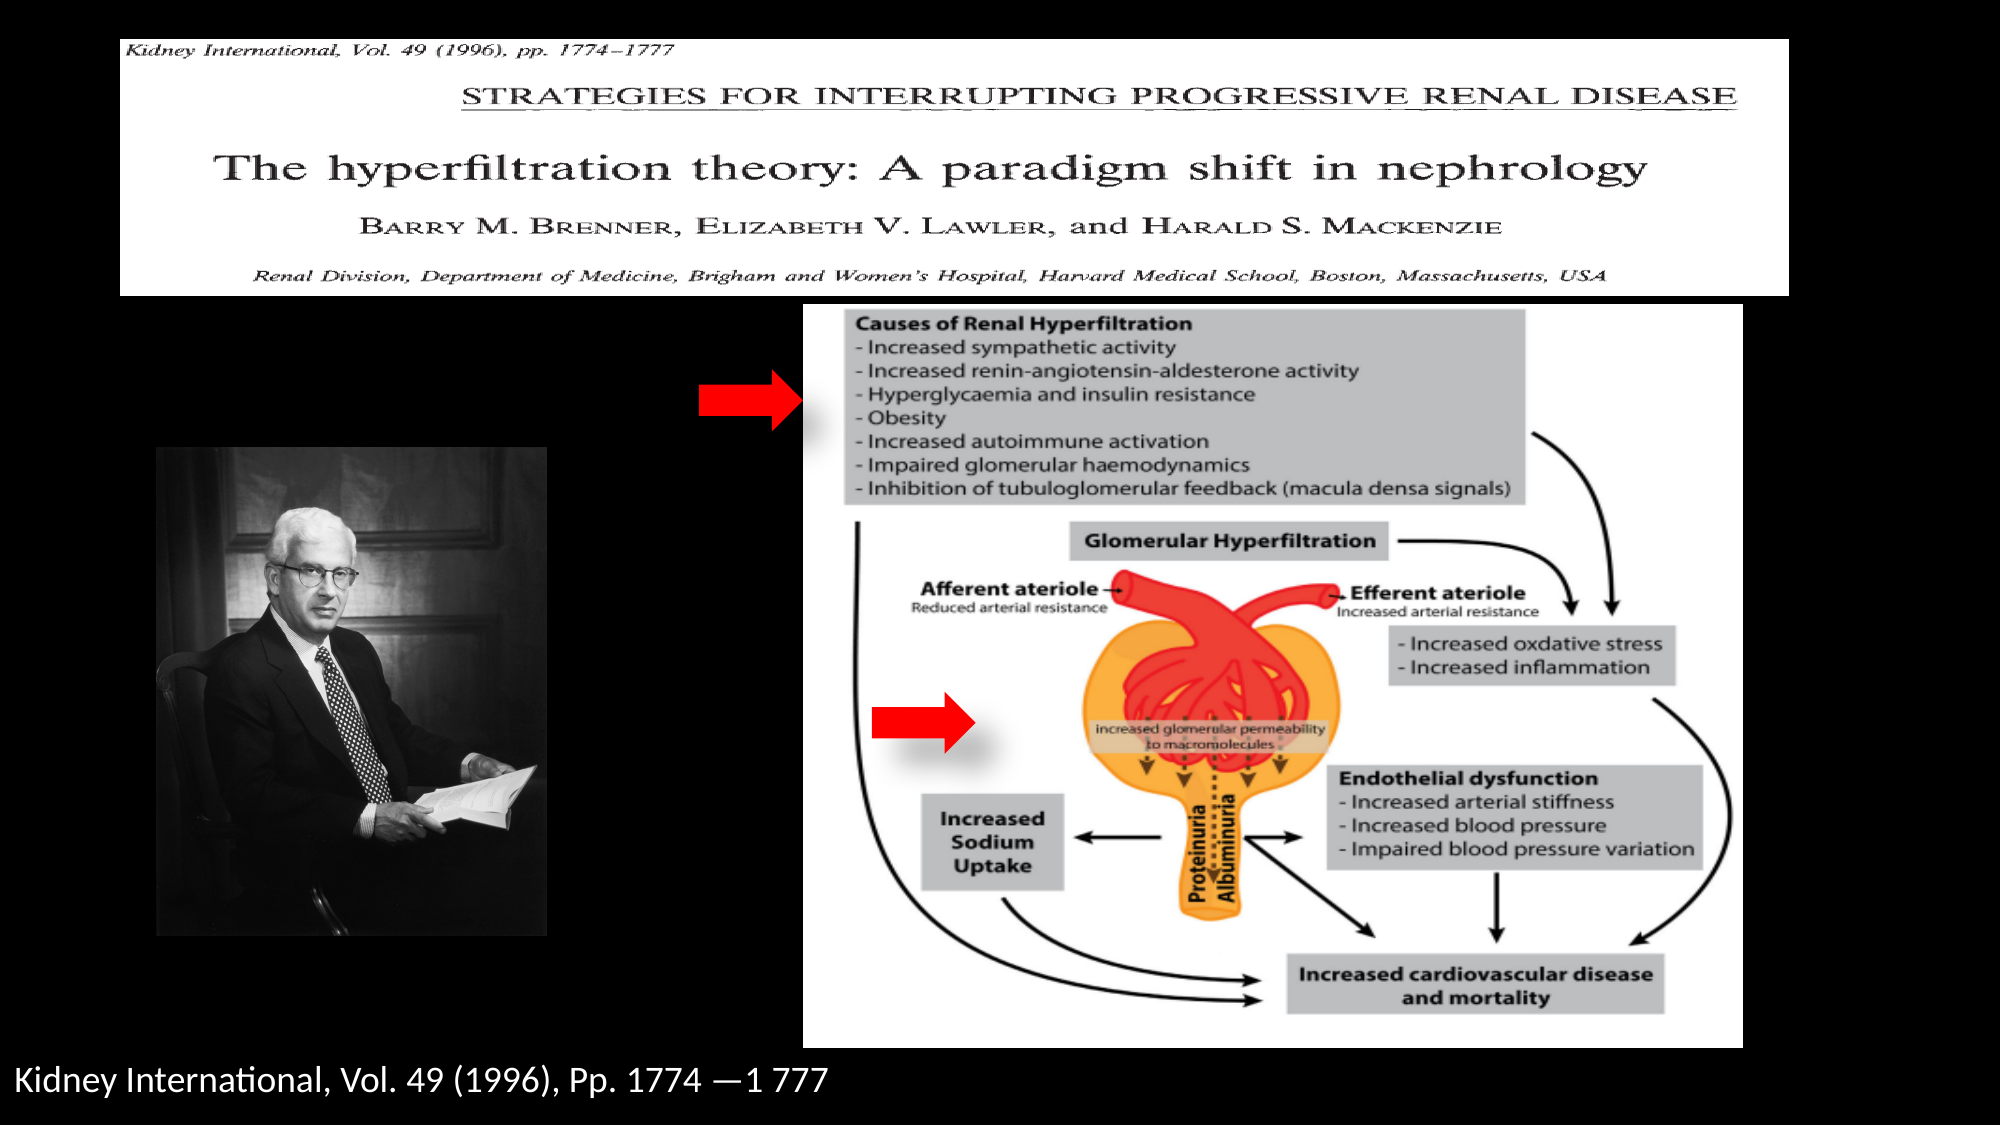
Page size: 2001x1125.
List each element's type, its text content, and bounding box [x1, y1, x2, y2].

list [156, 447, 547, 936]
picture [802, 304, 1743, 1048]
picture [119, 39, 1789, 296]
text_box Kidney International, Vol. 49 (1996), Pp. 1774 —1 777 [0, 1047, 1000, 1108]
text_box [698, 366, 802, 434]
